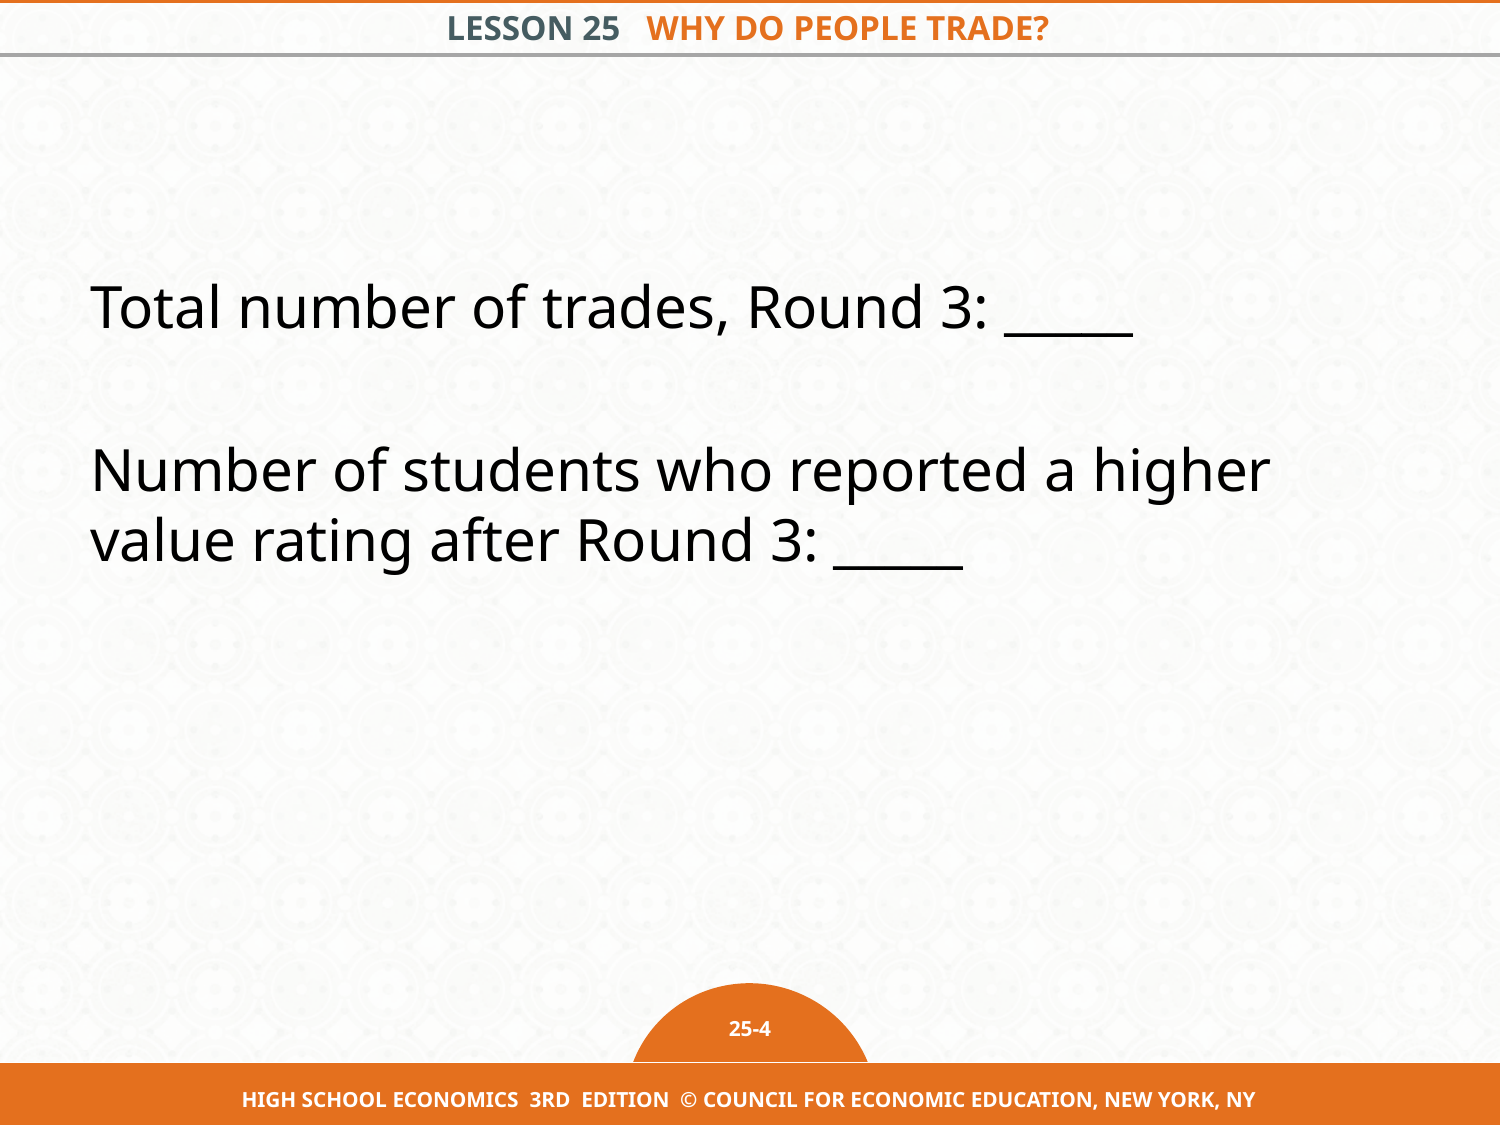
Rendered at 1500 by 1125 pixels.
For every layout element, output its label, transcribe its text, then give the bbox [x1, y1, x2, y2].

list Total number of trades, Round 3: _____ Number of students who reported a higher value rating after Round 3: _____ [75, 262, 1425, 918]
picture [0, 3, 1500, 53]
picture [0, 57, 1500, 1062]
